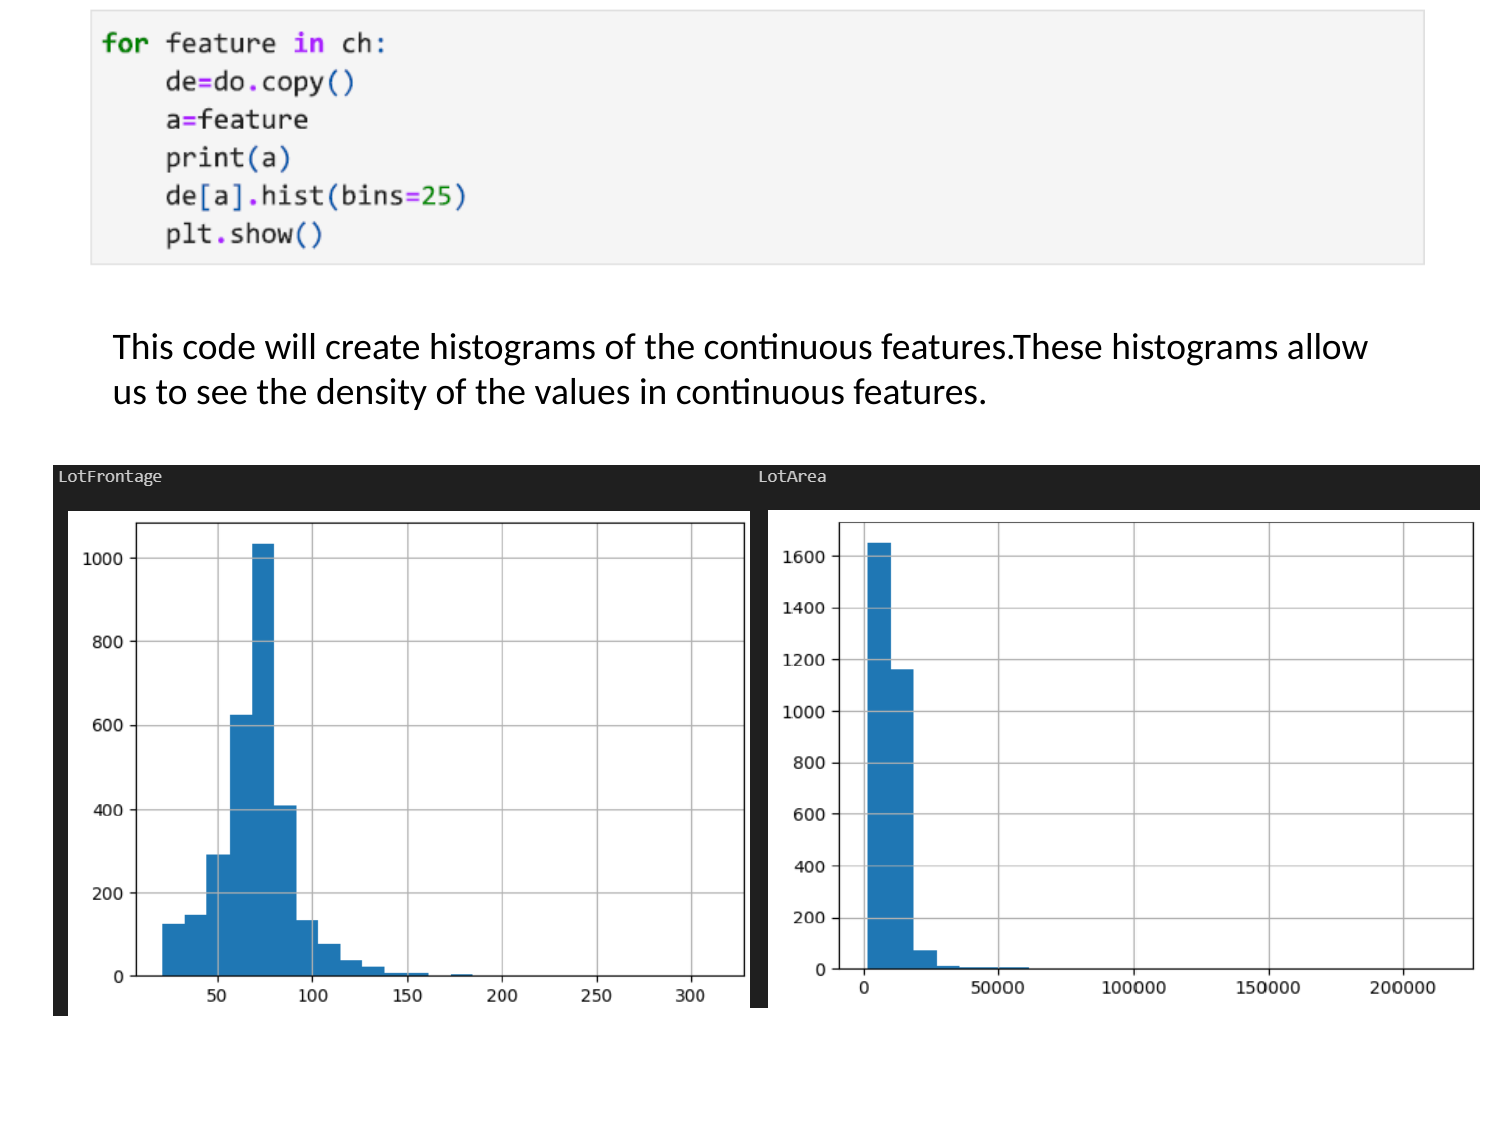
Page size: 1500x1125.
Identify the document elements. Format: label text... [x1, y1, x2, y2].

text_box This code will create histograms of the continuous features.These histograms allow us to see the density of the values in continuous features. [97, 314, 1425, 420]
picture [53, 465, 1480, 1016]
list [74, 0, 1426, 271]
